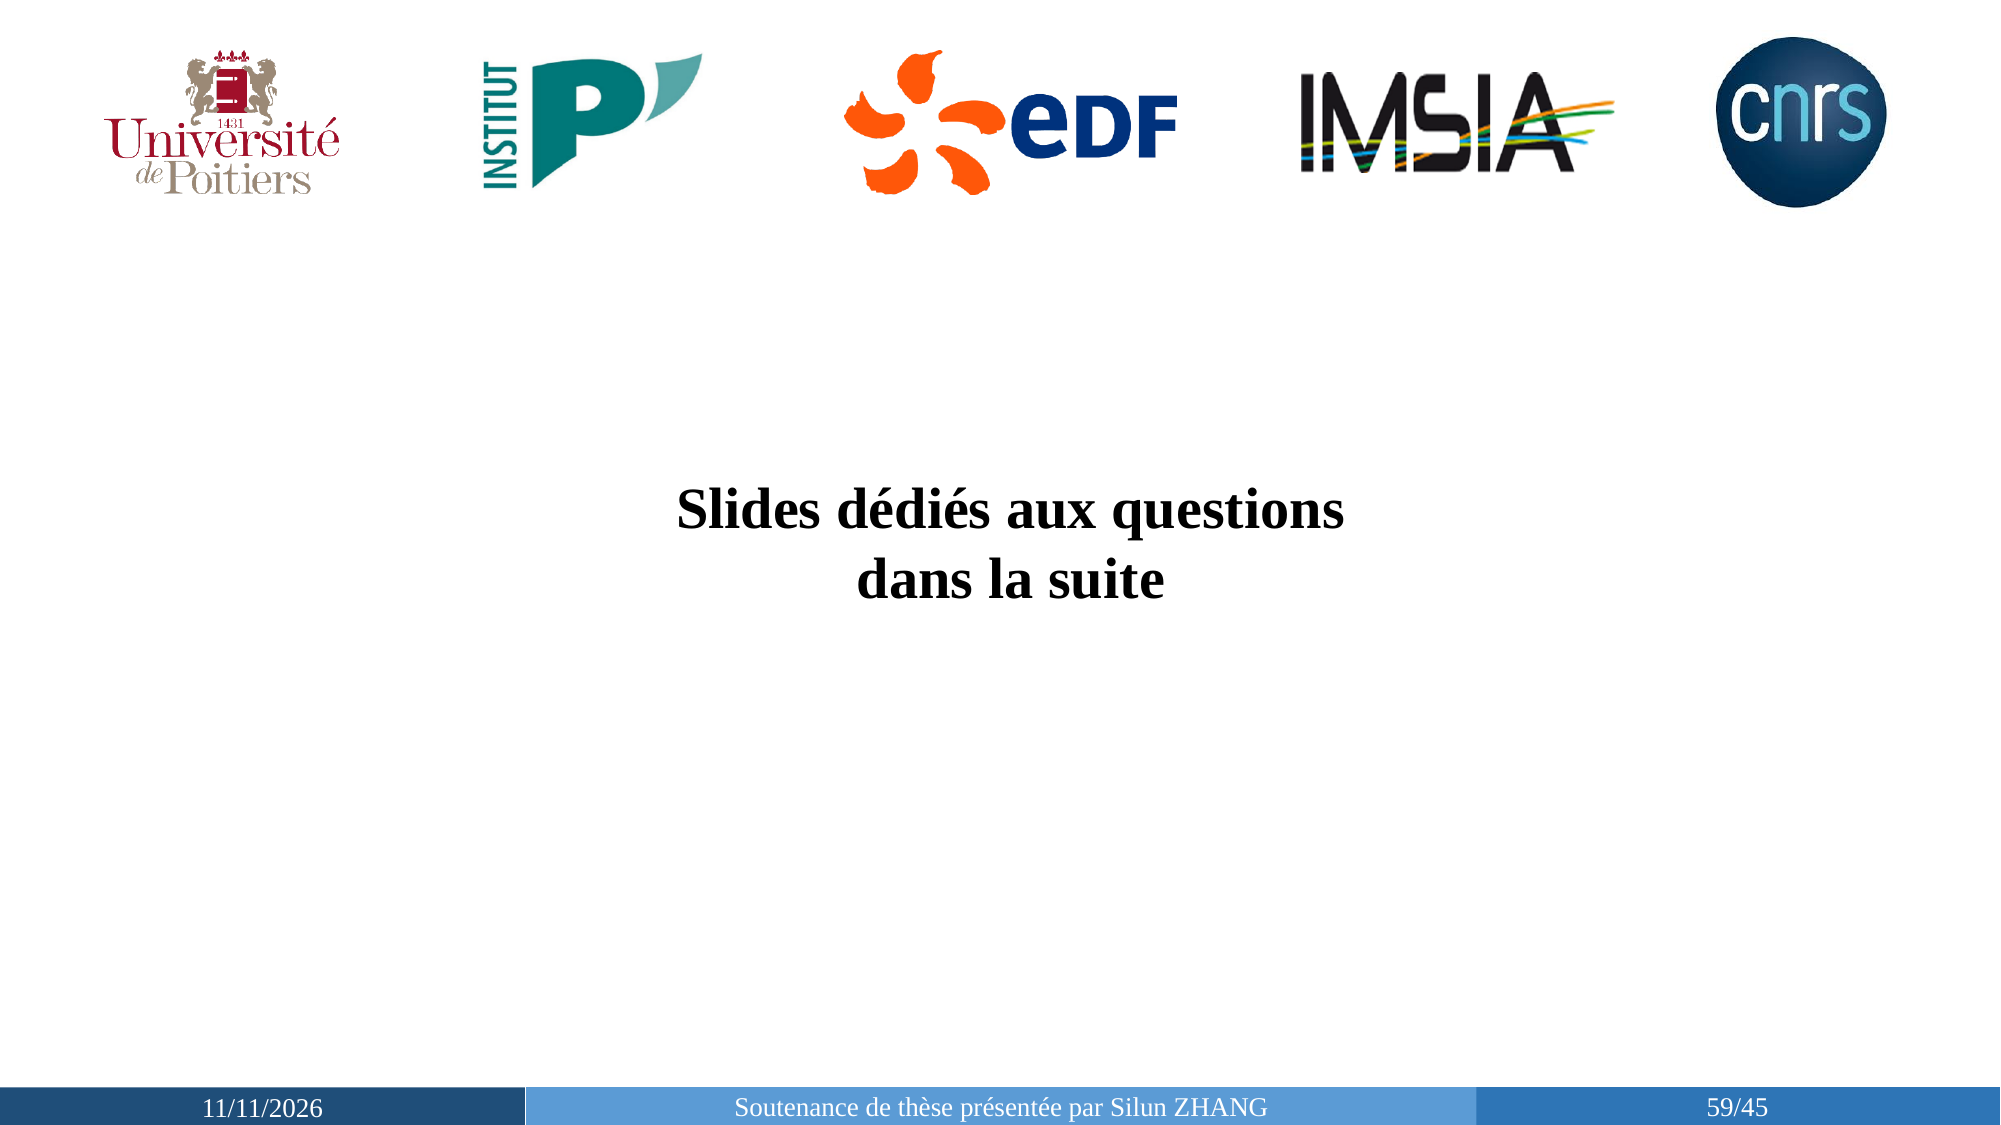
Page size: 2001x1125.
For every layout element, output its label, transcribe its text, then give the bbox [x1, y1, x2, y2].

text_box Slides dédiés aux questions dans la suite [581, 394, 1441, 686]
footer Soutenance de thèse présentée par Silun ZHANG [526, 1087, 1477, 1125]
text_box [104, 30, 1893, 214]
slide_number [0, 1087, 525, 1125]
slide_number 59/45 [1477, 1087, 2000, 1125]
